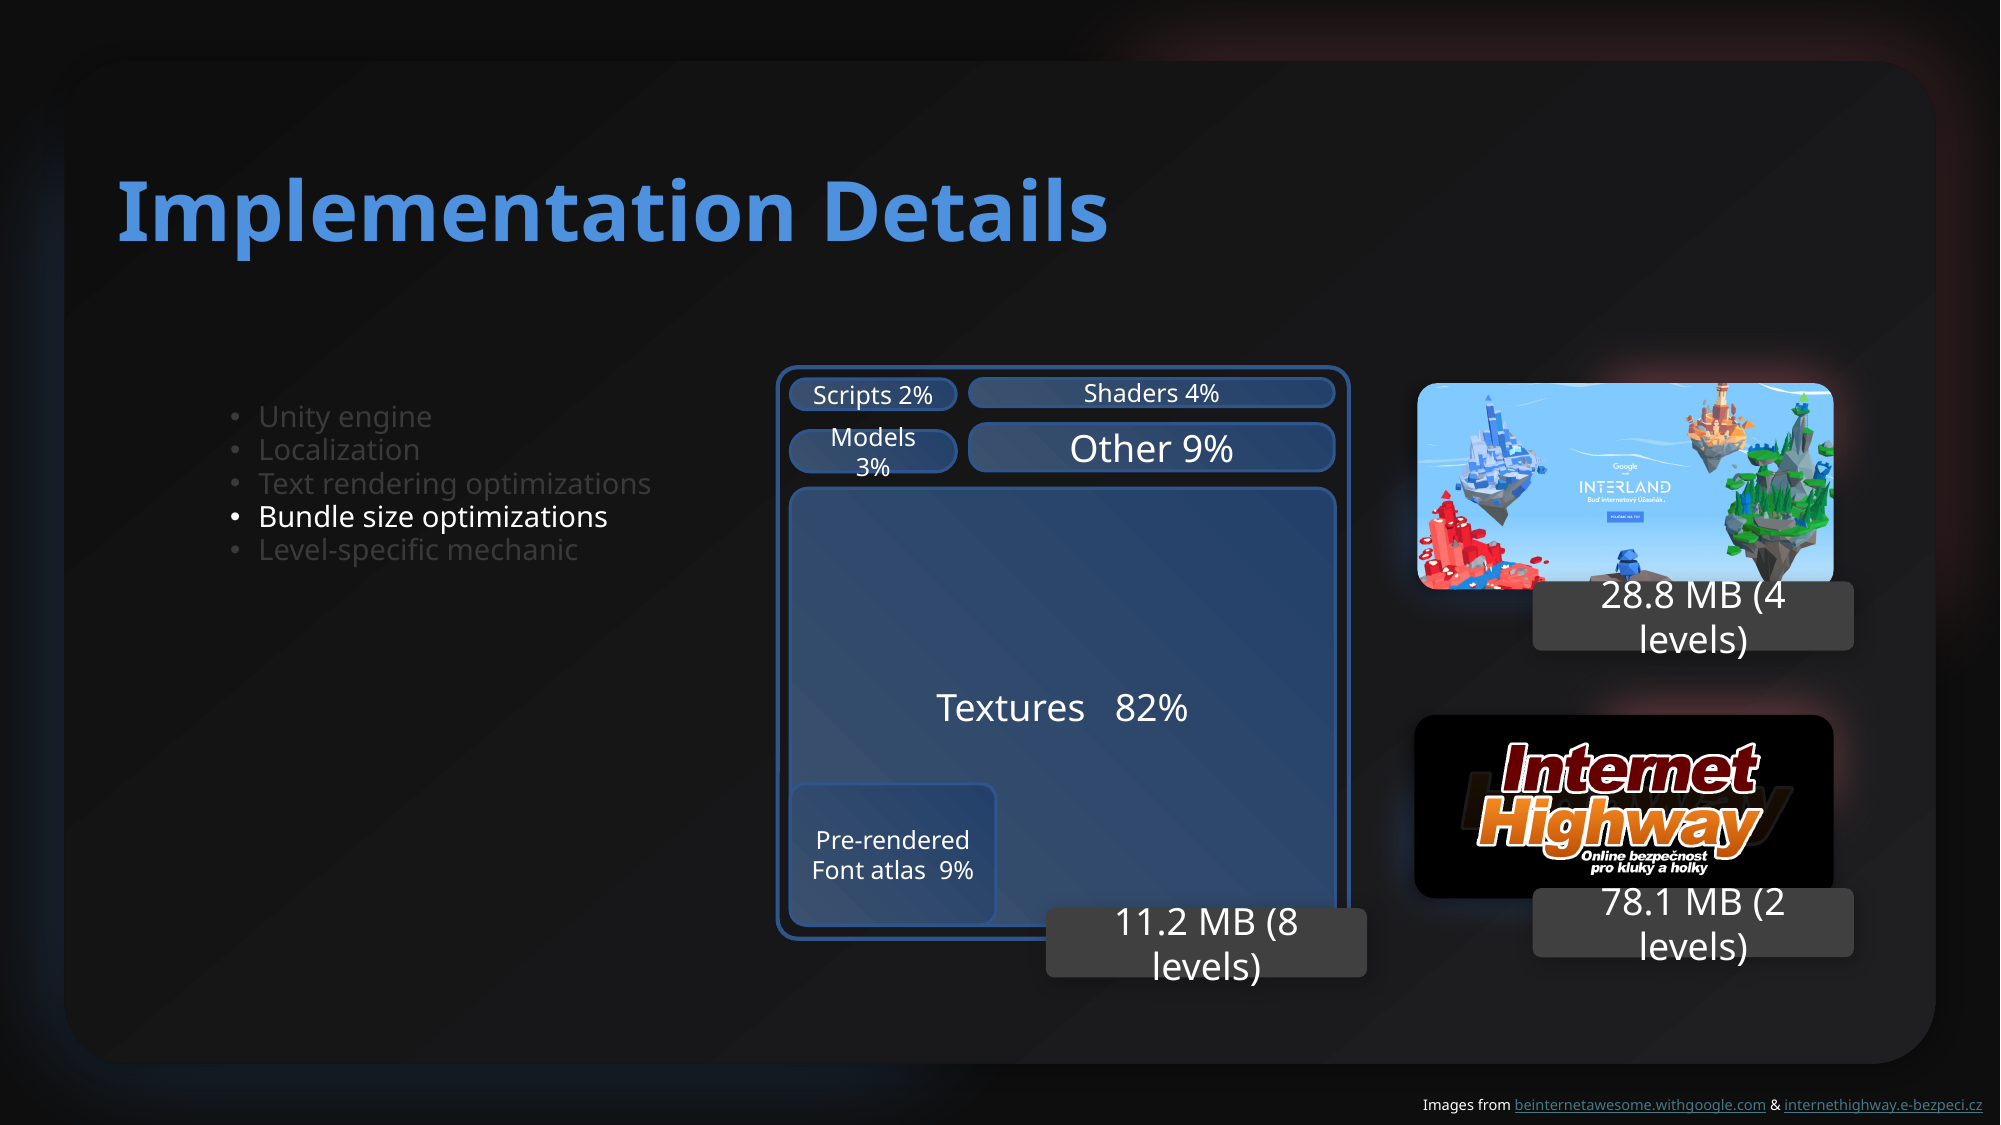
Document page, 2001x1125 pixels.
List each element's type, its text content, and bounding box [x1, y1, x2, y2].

text_box Pre-rendered Font atlas 9% [788, 782, 998, 927]
text_box 28.8 MB (4 levels) [1531, 579, 1856, 653]
text_box Implementation Details [26, 150, 1201, 266]
text_box [776, 365, 1351, 941]
picture [1416, 382, 1835, 590]
text_box Scripts 2% [788, 377, 958, 412]
text_box Textures 82% [788, 486, 1337, 928]
text_box Images from beinternetawesome.withgoogle.com & internethighway.e-bezpeci.cz [1056, 1088, 2000, 1123]
text_box 78.1 MB (2 levels) [1531, 886, 1856, 959]
text_box Unity engine Localization Text rendering optimizations Bundle size optimizations Level-specific mechanic [215, 392, 776, 574]
text_box Other 9% [968, 422, 1336, 473]
text_box Models 3% [788, 429, 958, 474]
text_box Shaders 4% [968, 377, 1336, 409]
picture [1413, 714, 1835, 899]
text_box 11.2 MB (8 levels) [1044, 906, 1369, 979]
